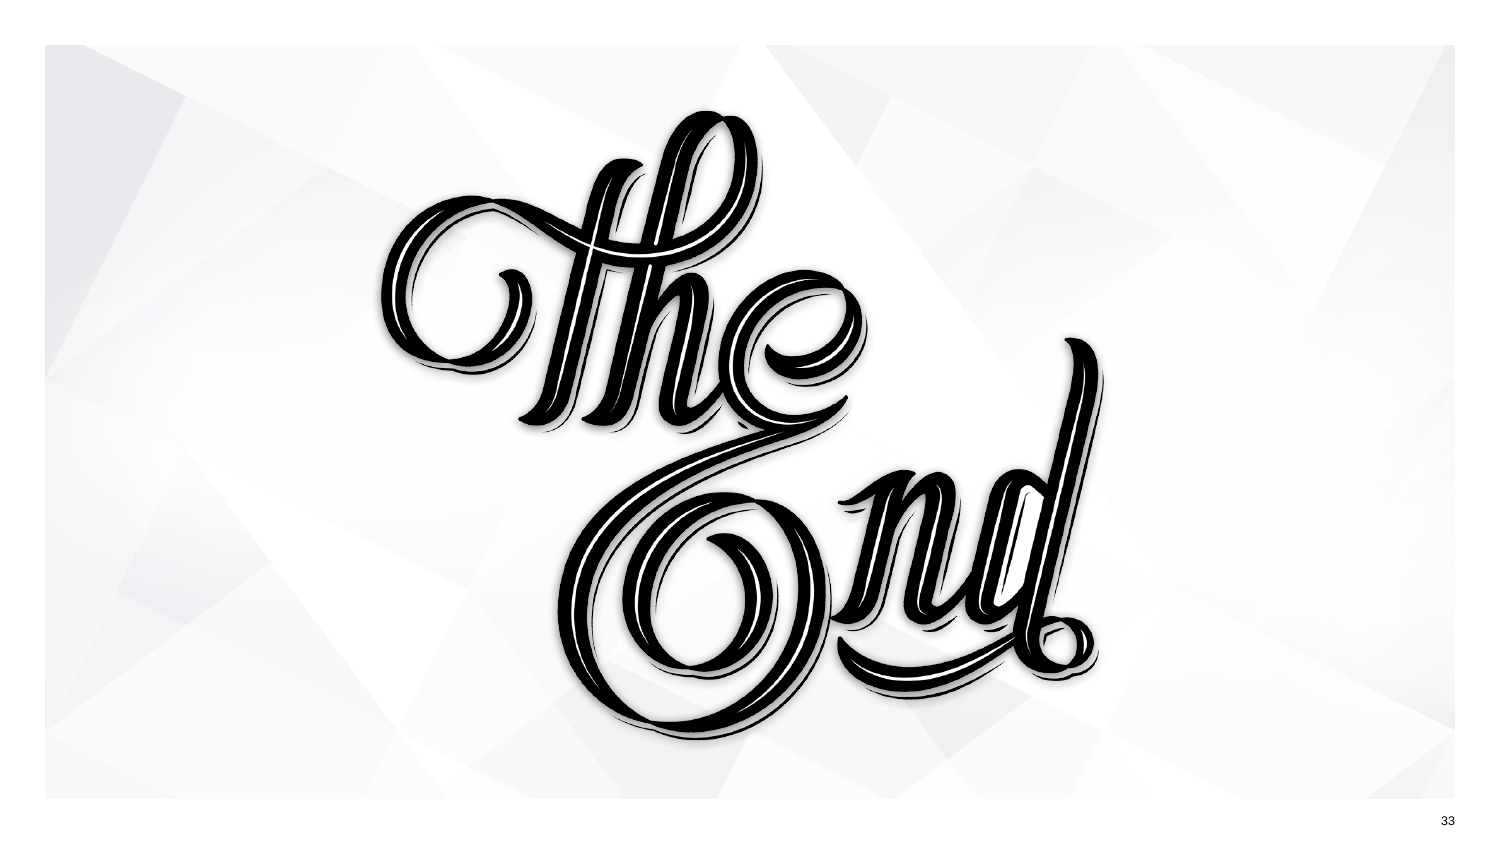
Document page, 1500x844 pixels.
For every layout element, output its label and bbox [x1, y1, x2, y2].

picture [45, 45, 1455, 799]
